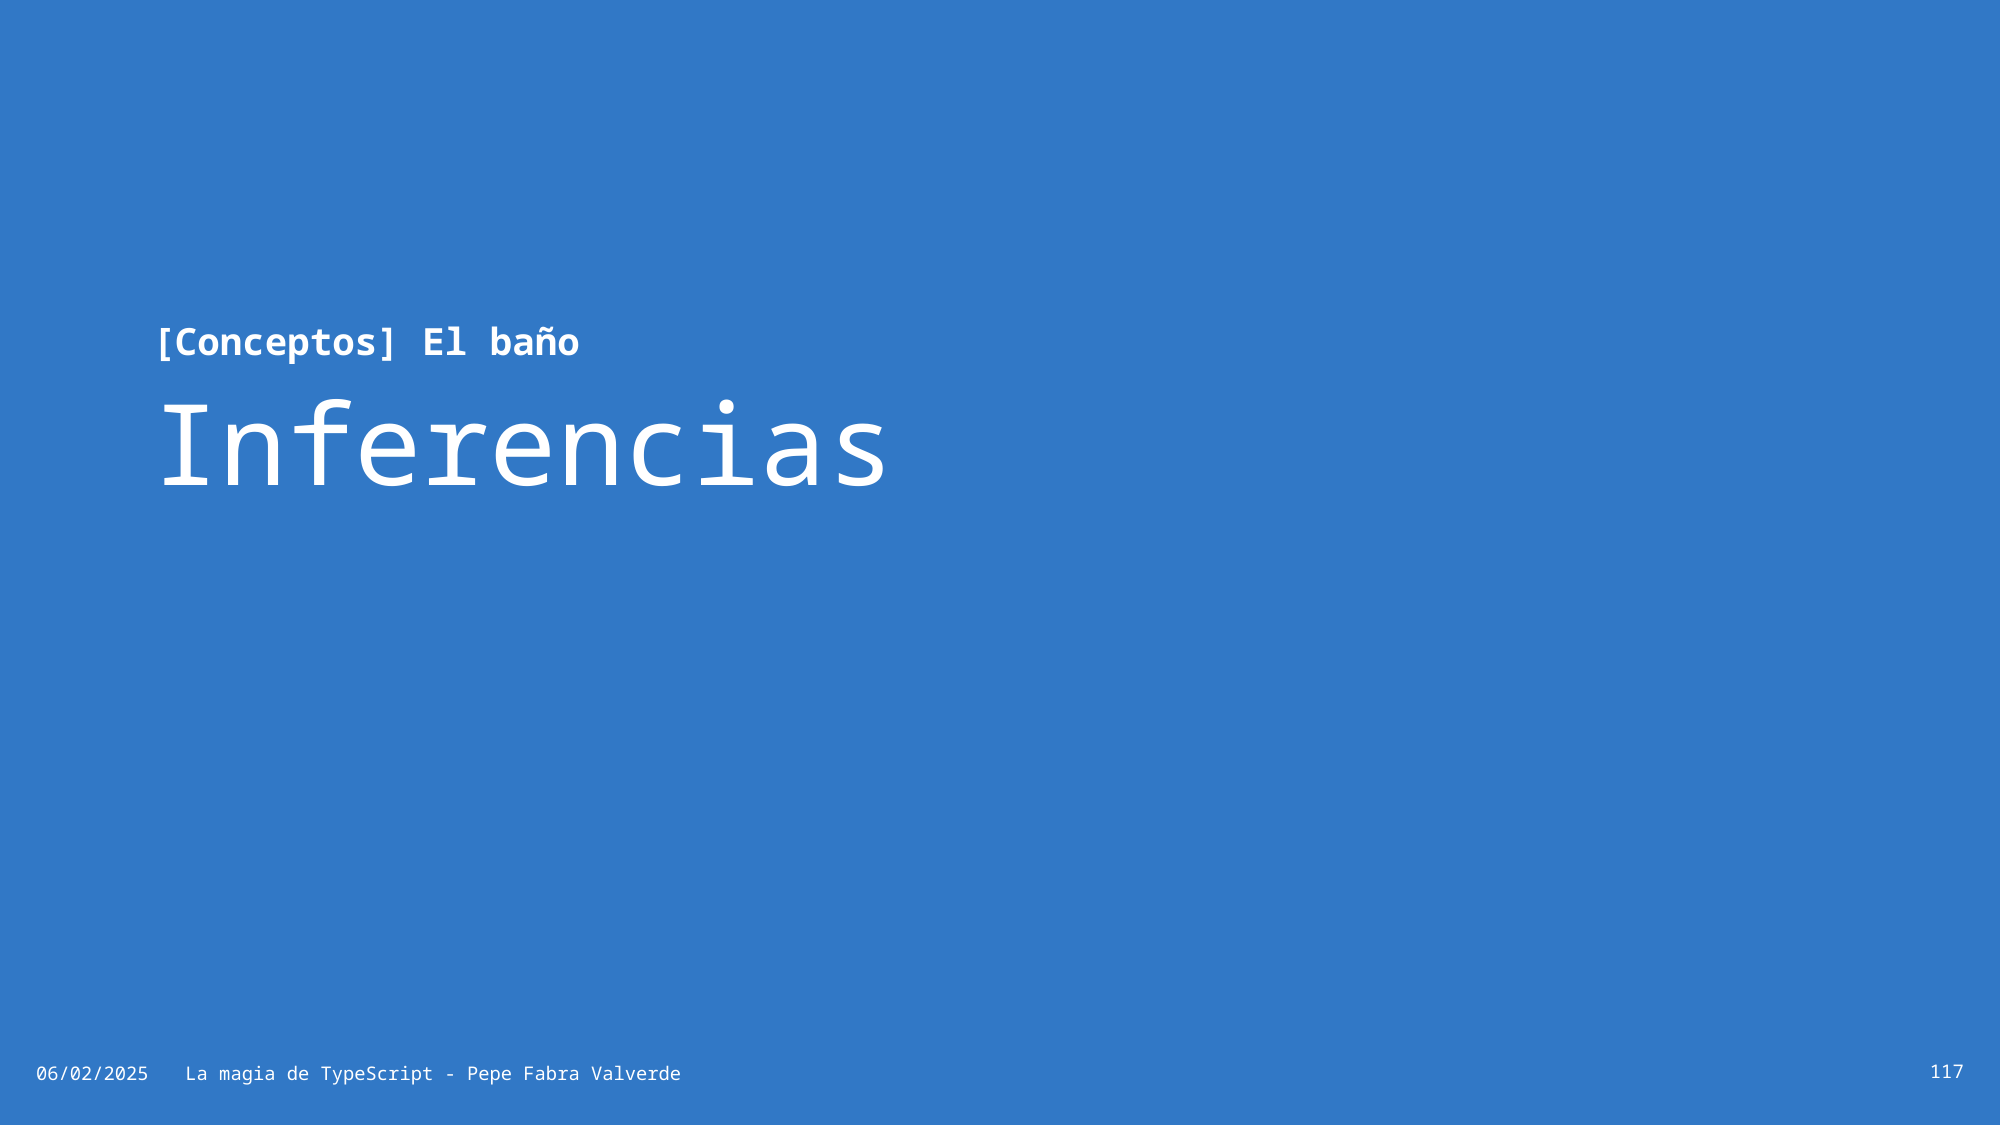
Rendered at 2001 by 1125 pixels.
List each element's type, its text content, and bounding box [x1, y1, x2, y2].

slide_number 117 [1528, 1042, 1979, 1103]
title Inferencias [137, 298, 1863, 516]
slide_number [21, 1042, 166, 1103]
footer La magia de TypeScript - Pepe Fabra Valverde [170, 1042, 846, 1103]
text_box [Conceptos] El baño [137, 310, 1138, 371]
